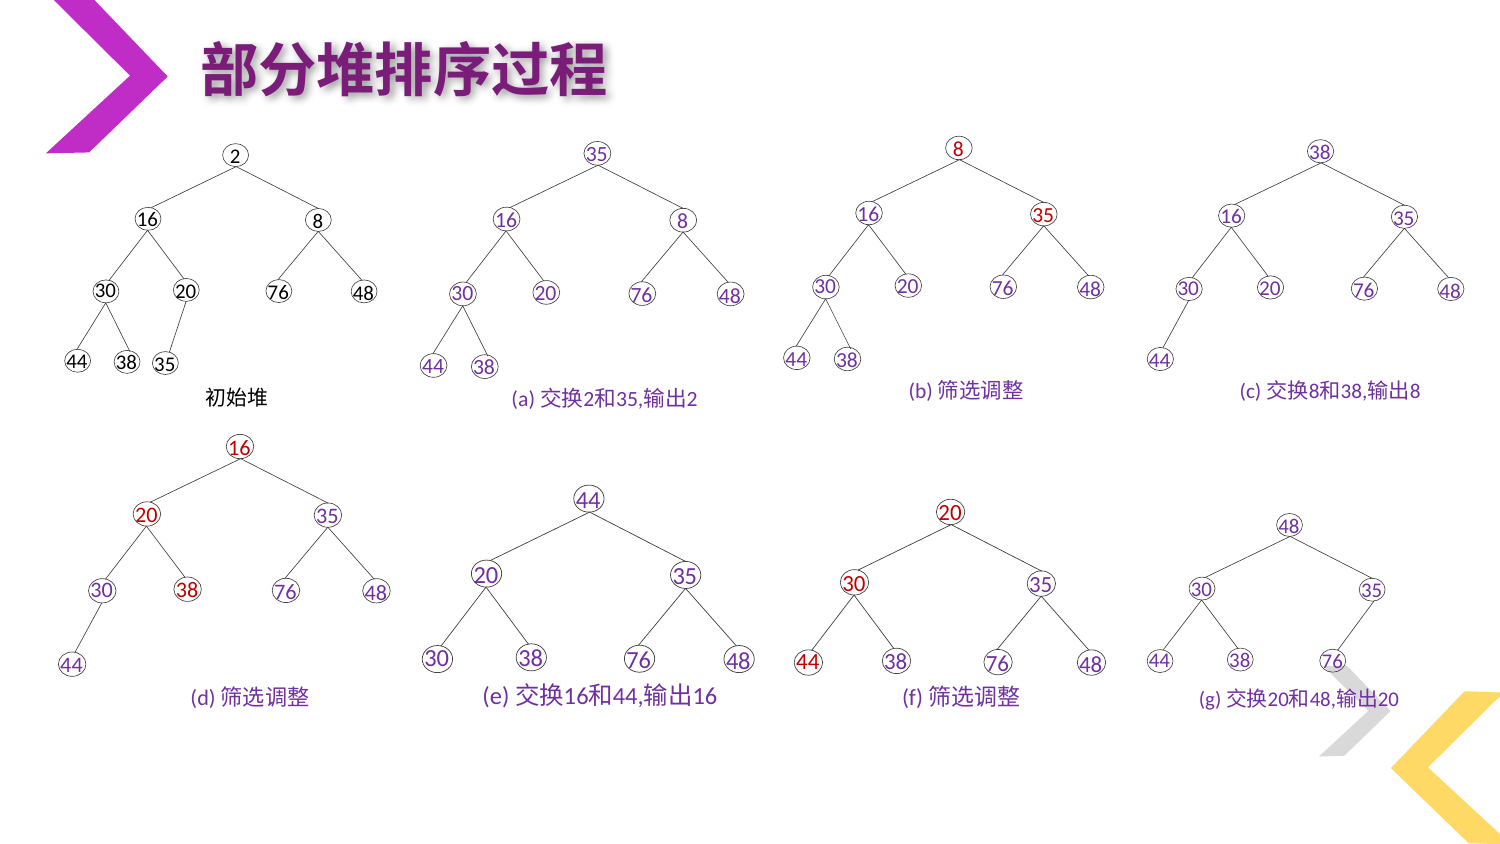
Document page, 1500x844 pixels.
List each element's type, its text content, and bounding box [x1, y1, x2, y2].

picture [61, 138, 381, 415]
picture [1143, 134, 1468, 409]
picture [790, 493, 1110, 716]
picture [1143, 508, 1403, 716]
picture [416, 135, 748, 417]
picture [54, 428, 394, 716]
picture [780, 130, 1108, 408]
list 部分堆排序过程 [188, 35, 1214, 111]
picture [418, 478, 759, 716]
